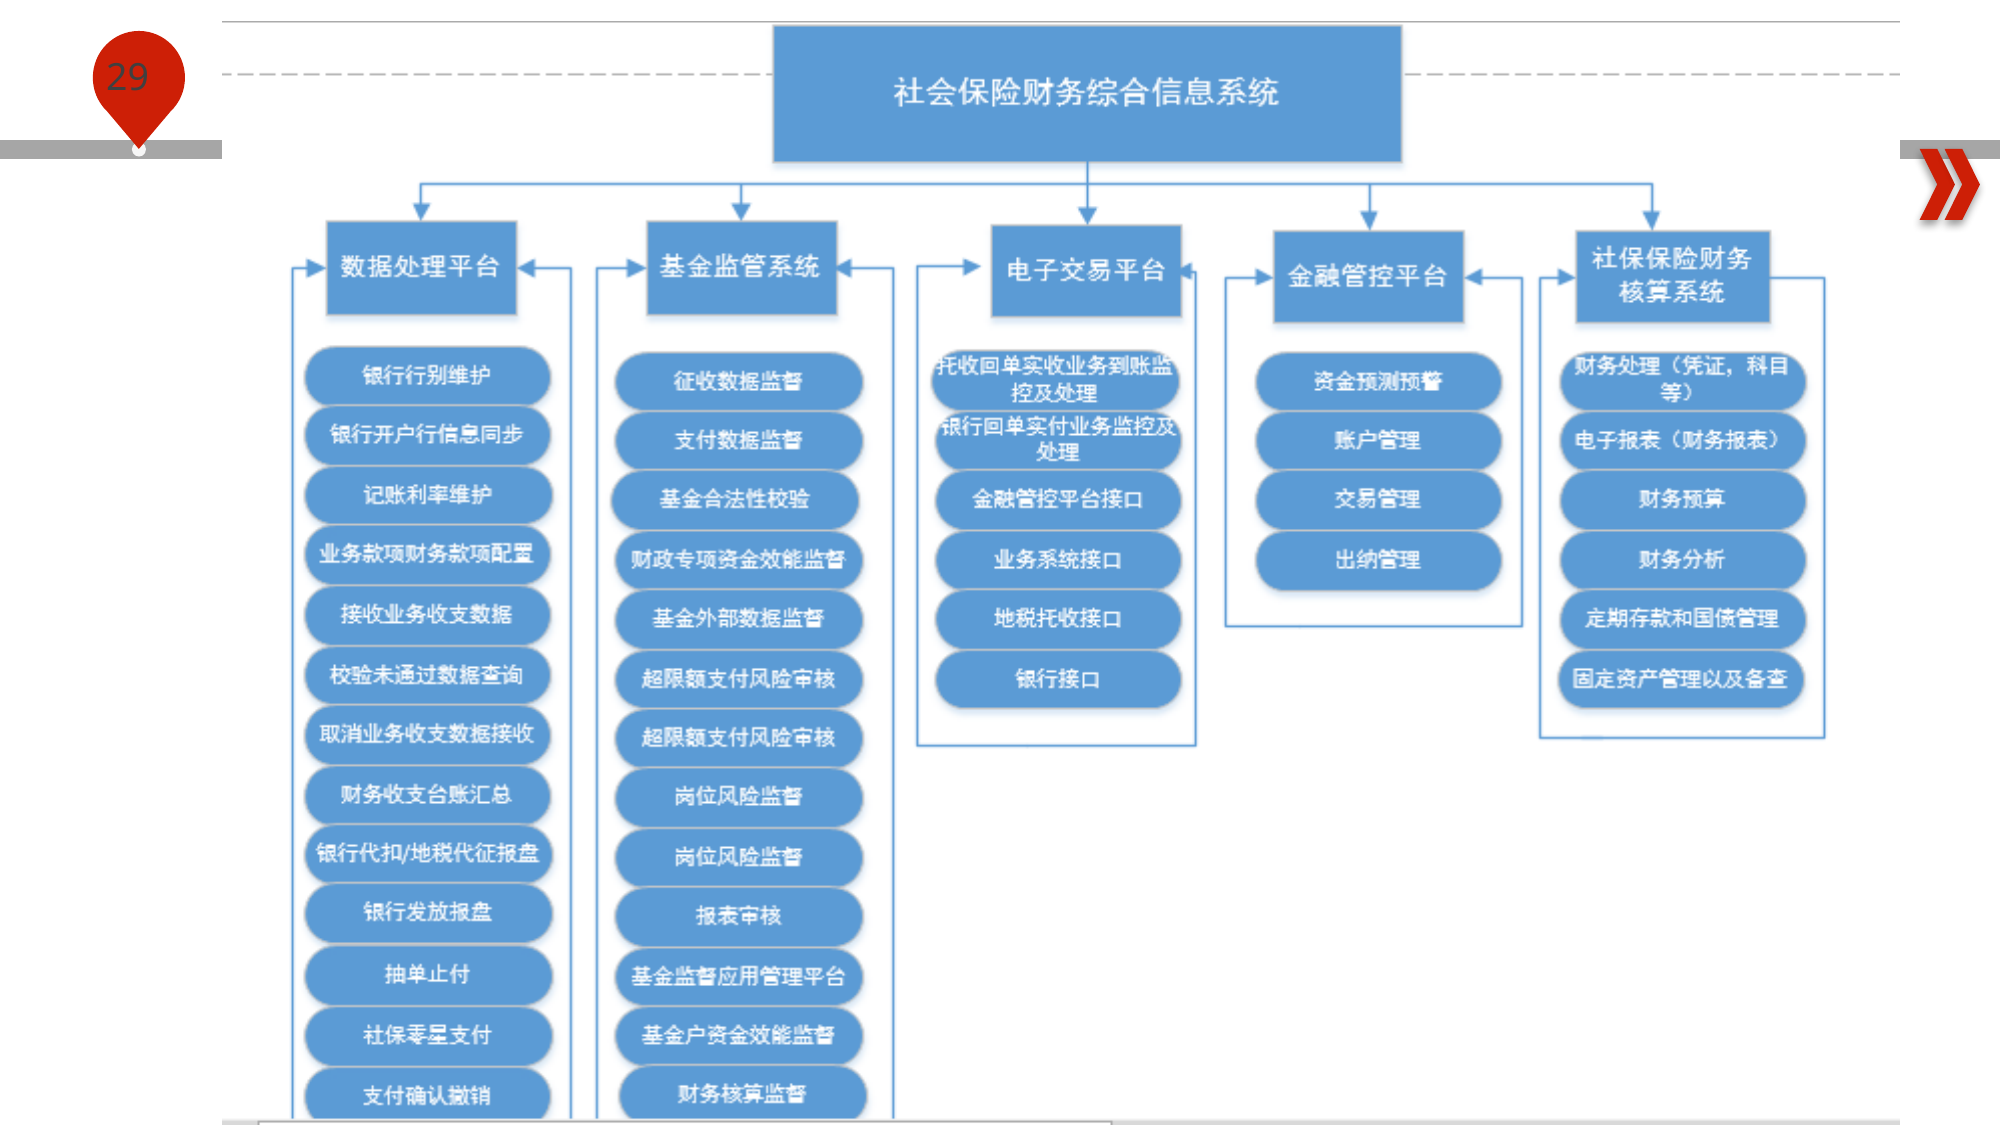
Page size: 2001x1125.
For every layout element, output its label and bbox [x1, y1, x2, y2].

picture [222, 21, 1901, 1125]
